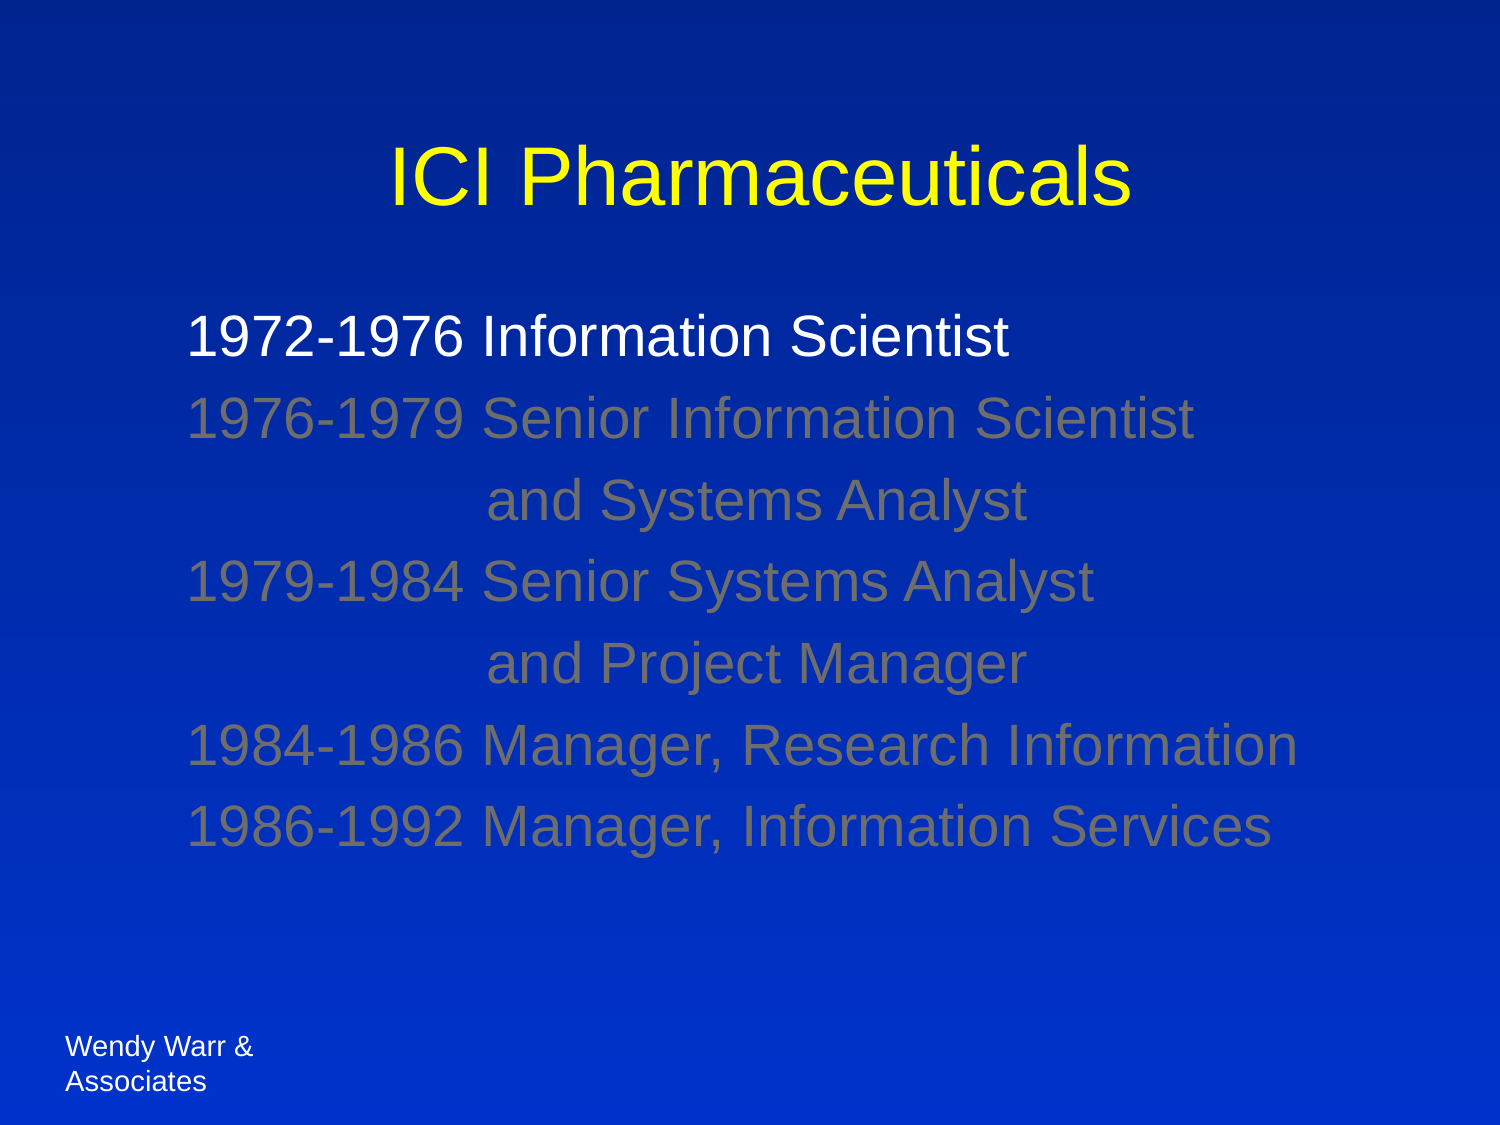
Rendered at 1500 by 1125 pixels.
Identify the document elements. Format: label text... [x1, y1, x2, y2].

title ICI Pharmaceuticals [123, 78, 1399, 266]
list 1972-1976 Information Scientist 1976-1979 Senior Information Scientist and Systems Analyst 1979-1984 Senior Systems Analyst and Project Manager 1984-1986 Manager, Research Information 1986-1992 Manager, Information Services [171, 290, 1329, 917]
slide_number Wendy Warr & Associates [50, 1025, 363, 1100]
